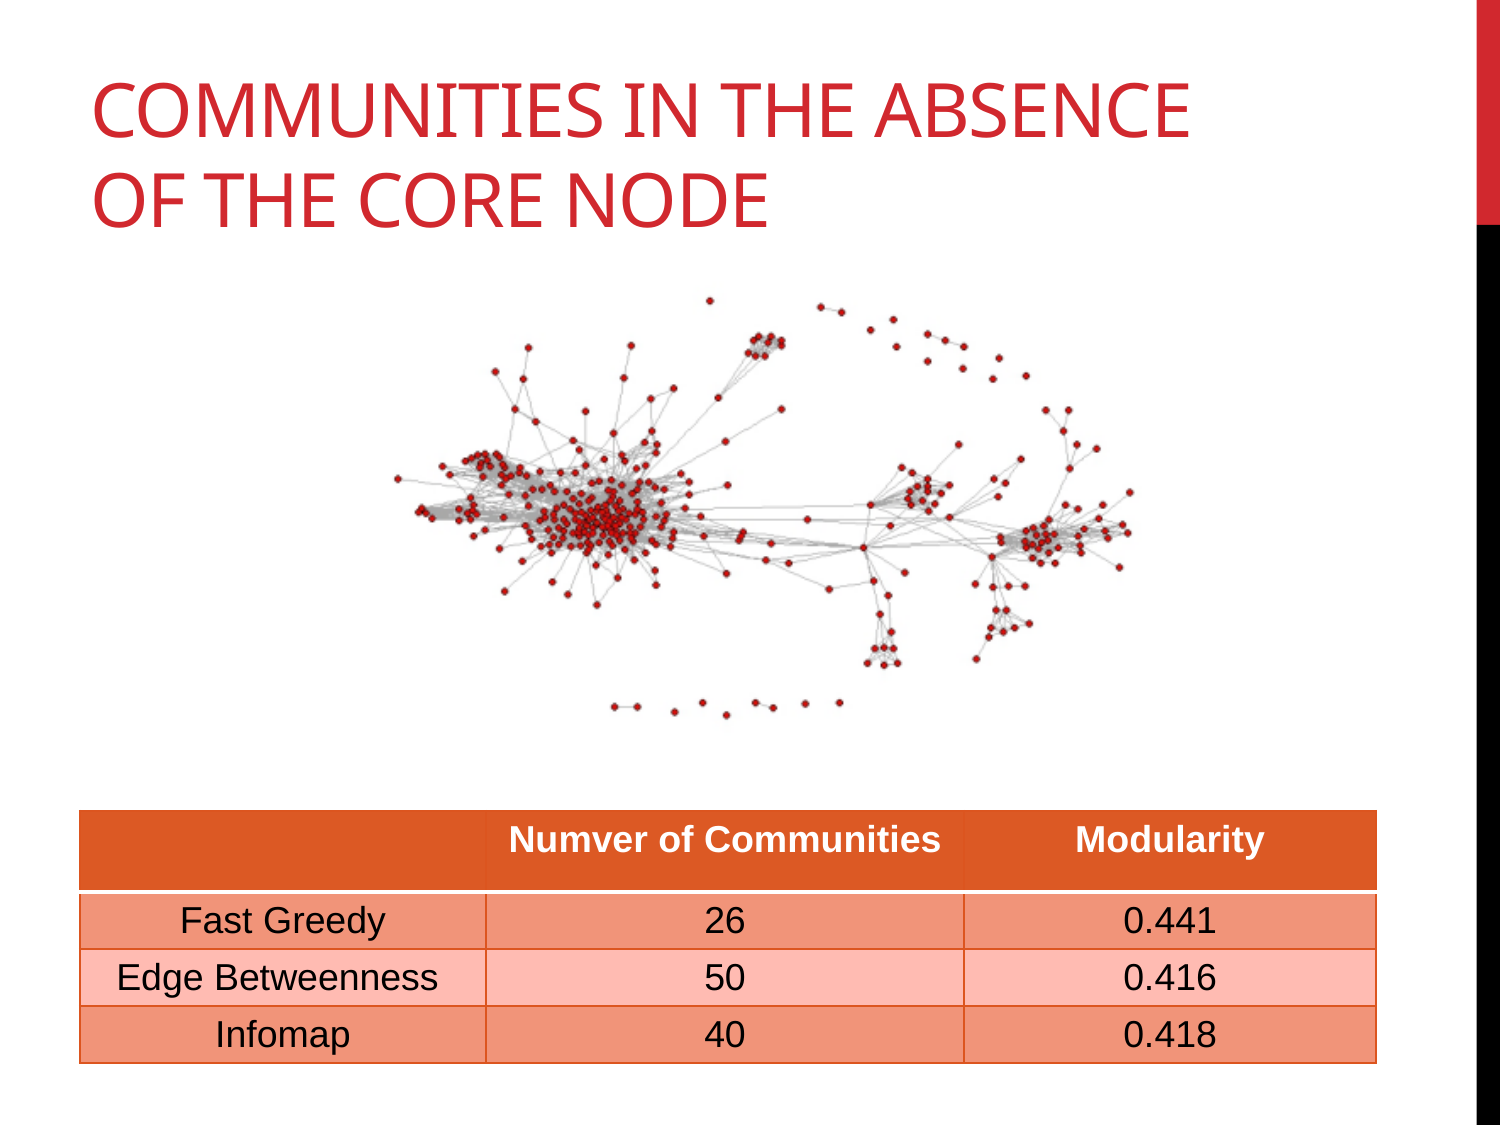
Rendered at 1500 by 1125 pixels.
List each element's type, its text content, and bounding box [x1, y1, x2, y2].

table_header [81, 812, 485, 890]
table_cell Infomap [81, 1007, 485, 1062]
table_cell 50 [487, 950, 963, 1005]
picture [282, 269, 1176, 775]
table_header Modularity [965, 812, 1375, 890]
table_cell Edge Betweenness [81, 950, 485, 1005]
table_cell 0.416 [965, 950, 1375, 1005]
title Communities in the absence of the Core Node [75, 25, 1243, 250]
table_header Numver of Communities [487, 812, 963, 890]
table_cell 26 [487, 894, 963, 948]
table_cell 40 [487, 1007, 963, 1062]
table_cell 0.441 [965, 894, 1375, 948]
table_cell Fast Greedy [81, 894, 485, 948]
table_cell 0.418 [965, 1007, 1375, 1062]
